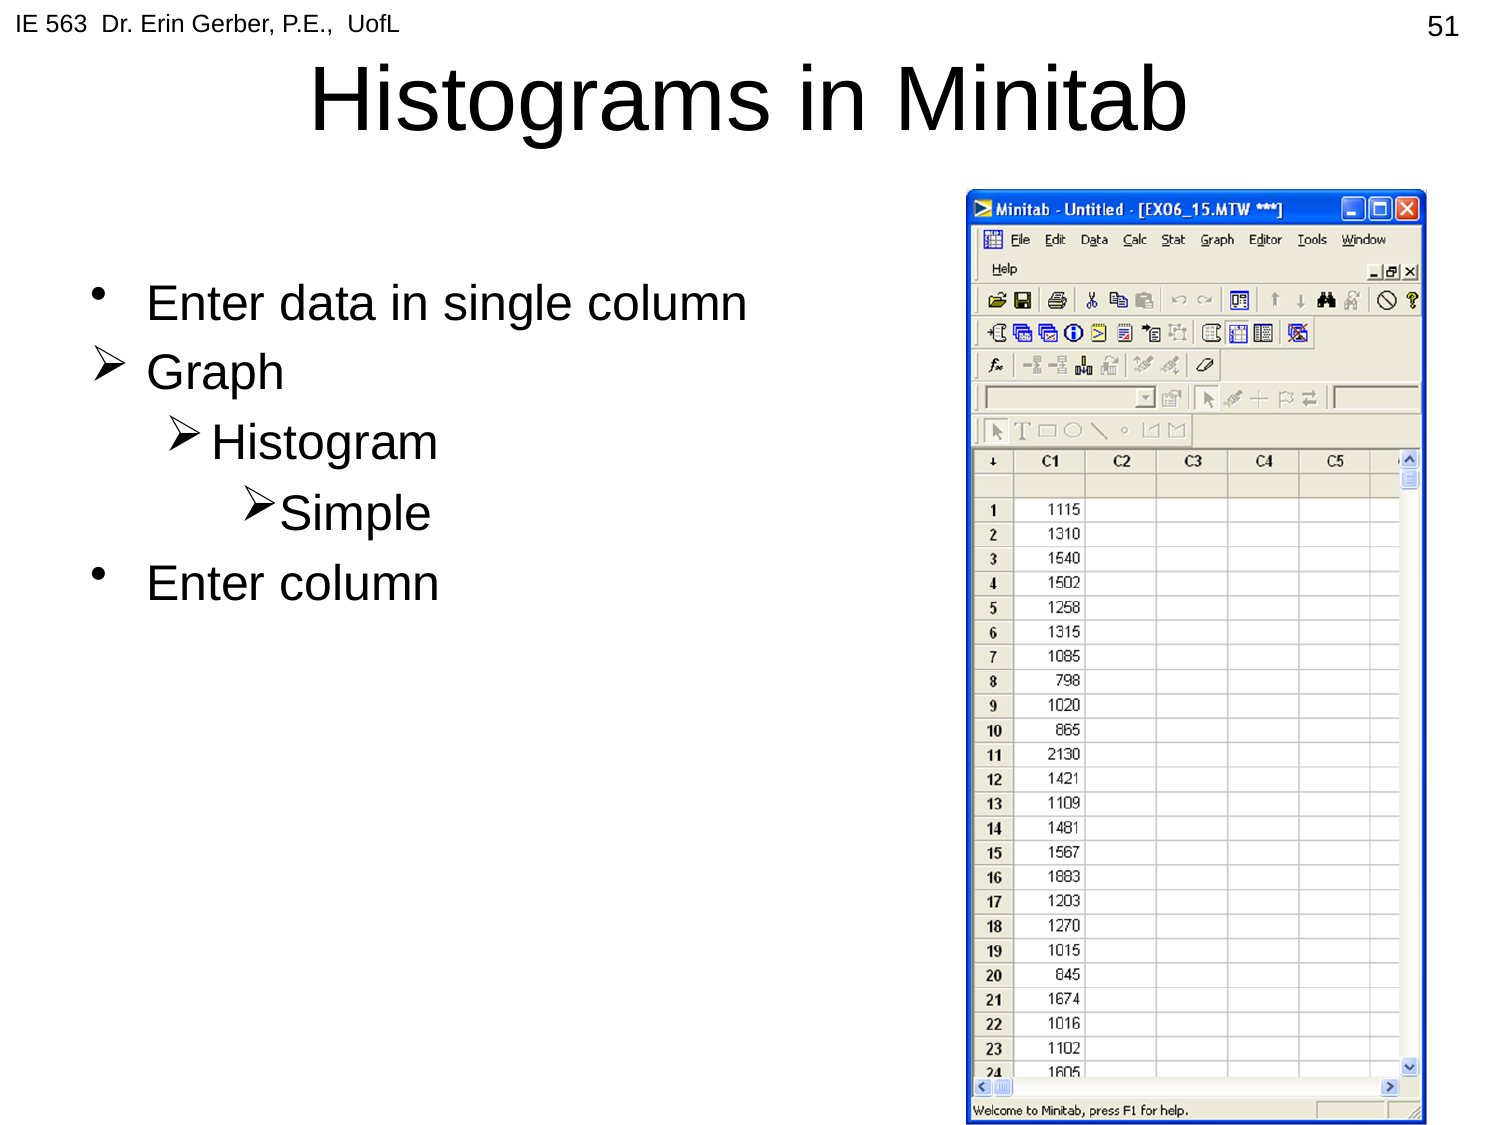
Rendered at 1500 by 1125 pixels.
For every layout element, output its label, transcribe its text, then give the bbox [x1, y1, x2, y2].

footer IE 563 Dr. Erin Gerber, P.E., UofL [0, 0, 626, 79]
slide_number 51 [1124, 0, 1476, 79]
list Enter data in single column Graph Histogram Simple Enter column [74, 262, 957, 1006]
picture [962, 185, 1427, 1125]
title Histograms in Minitab [74, 0, 1426, 188]
